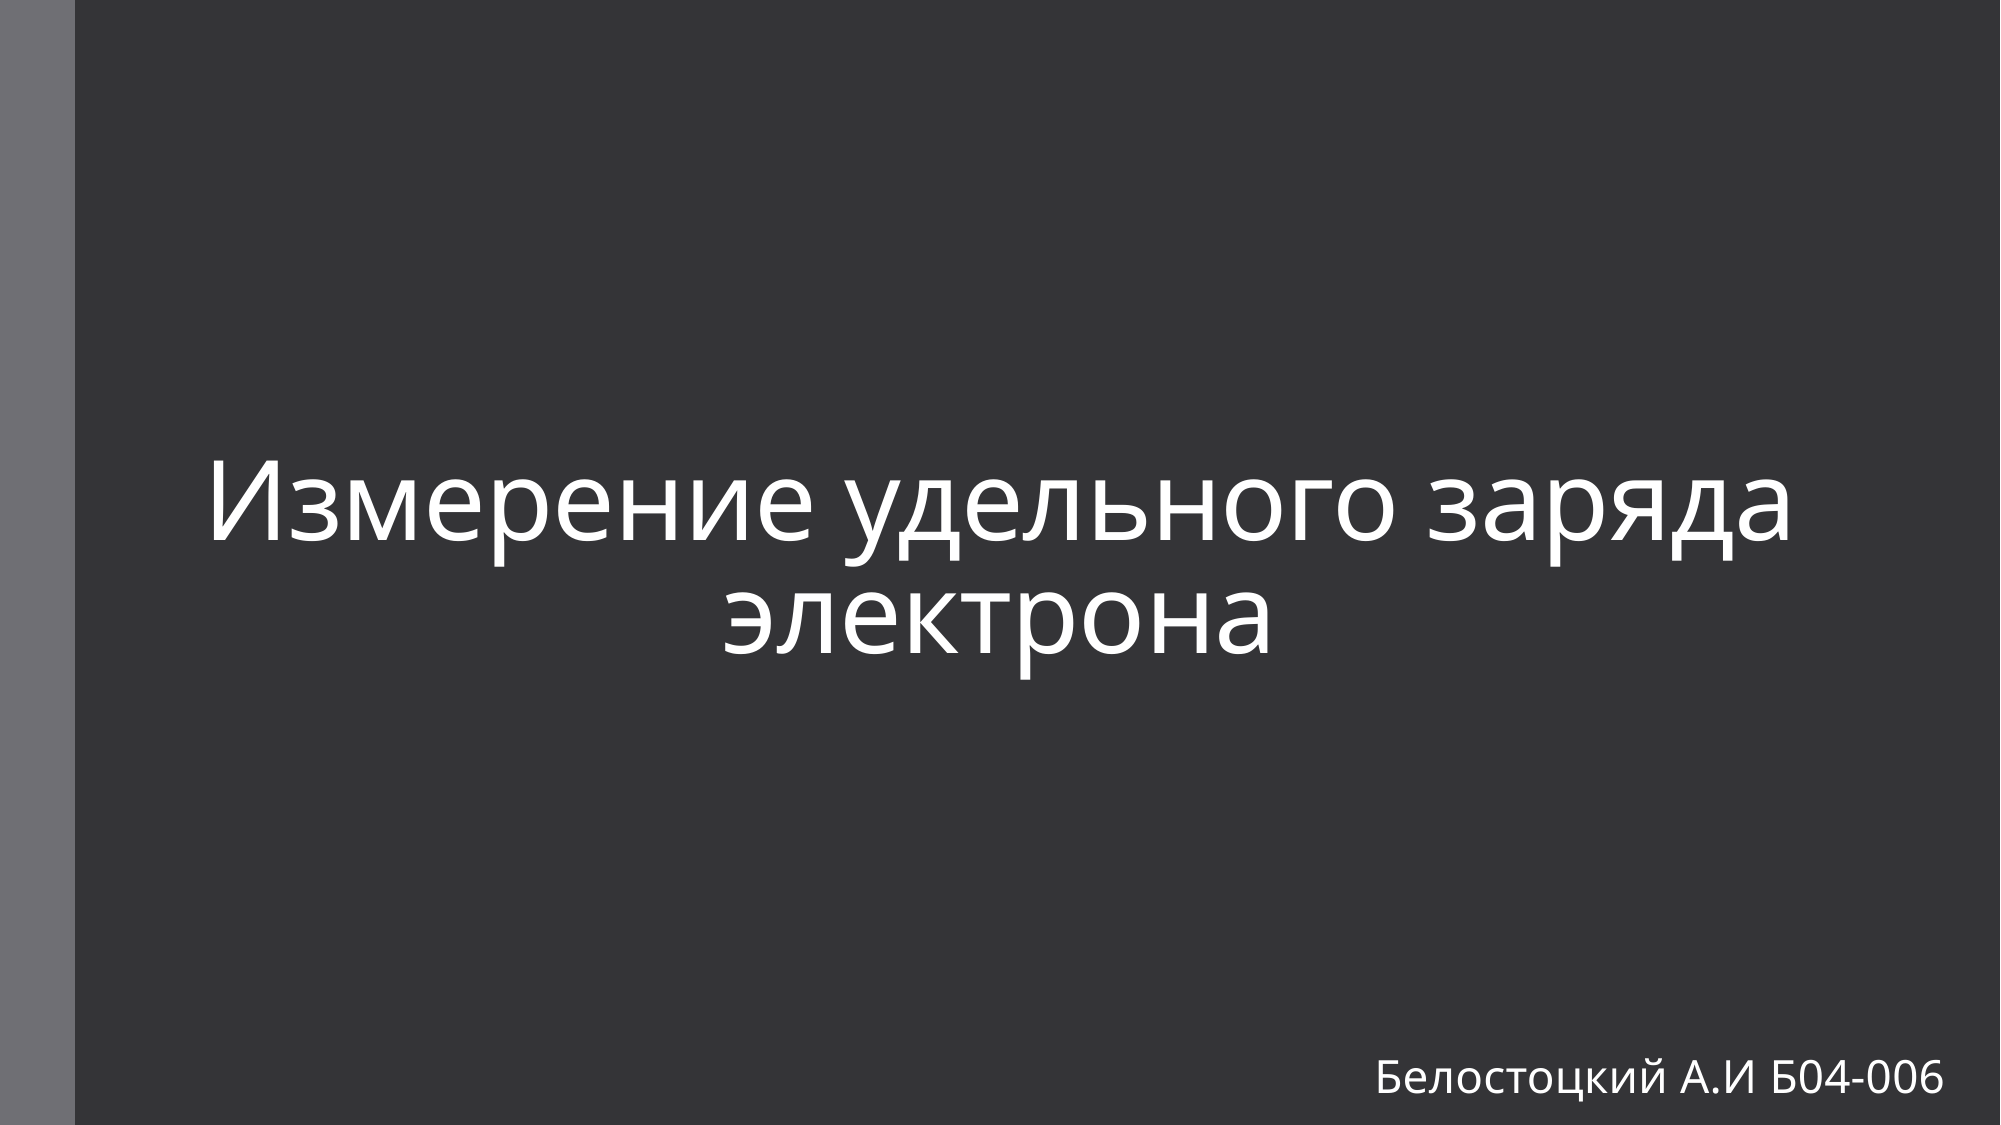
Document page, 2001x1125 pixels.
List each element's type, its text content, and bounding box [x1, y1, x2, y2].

title Измерение удельного заряда электрона [113, 440, 1886, 685]
subtitle Белостоцкий А.И Б04-006 [1359, 1044, 2000, 1125]
